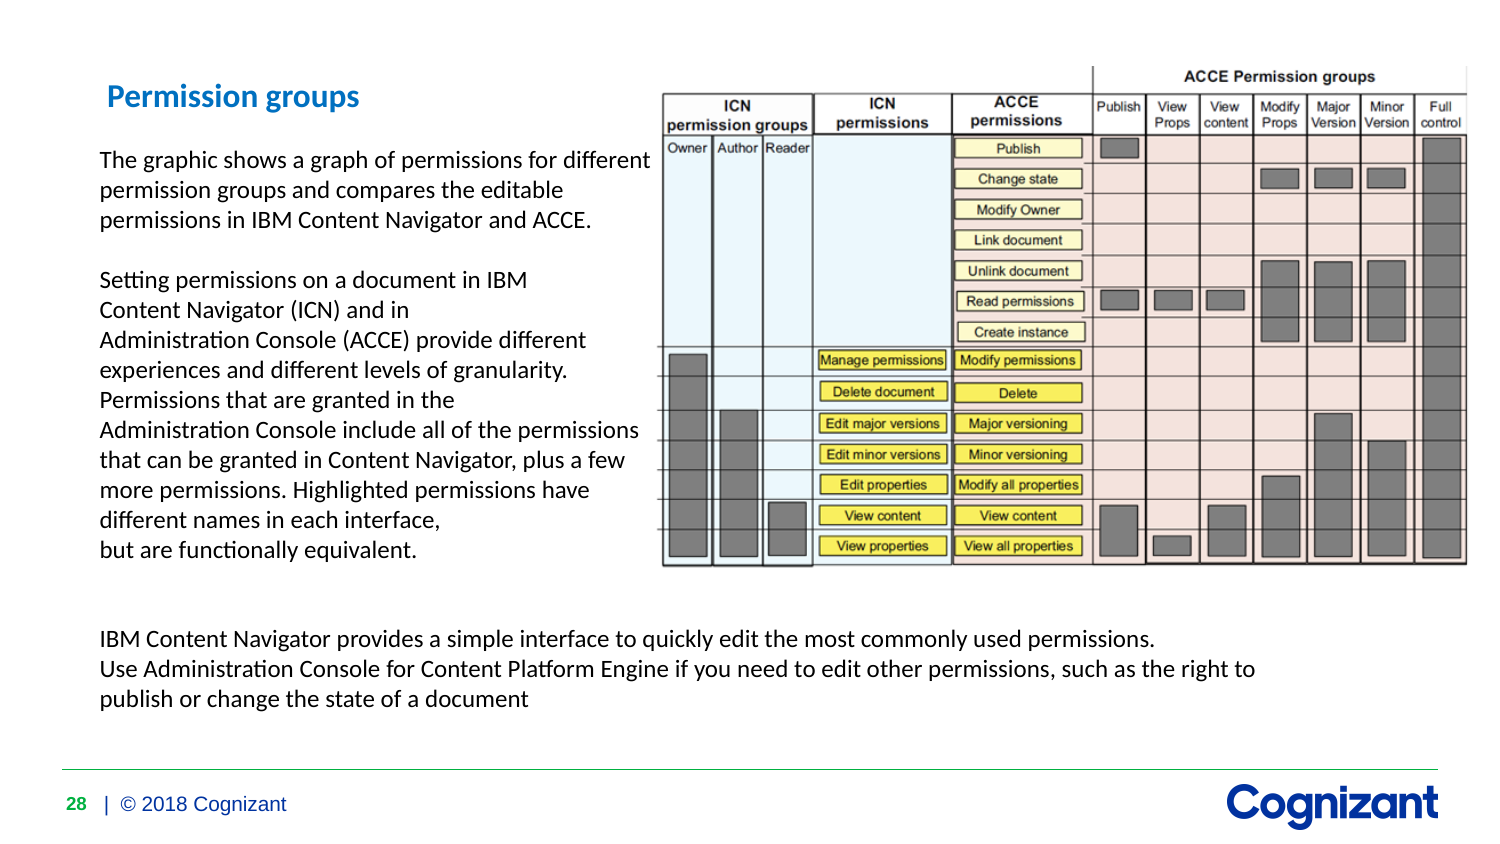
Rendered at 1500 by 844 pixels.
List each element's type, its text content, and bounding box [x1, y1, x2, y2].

picture [654, 66, 1475, 572]
text_box Permission groups The graphic shows a graph of permissions for different permission groups and compares the editable permissions in IBM Content Navigator and ACCE. Setting permissions on a document in IBM Content Navigator (ICN) and in Administration Console (ACCE) provide different experiences and different levels of granularity. Permissions that are granted in the Administration Console include all of the permissions that can be granted in Content Navigator, plus a few more permissions. Highlighted permissions have different names in each interface, but are functionally equivalent. IBM Content Navigator provides a simple interface to quickly edit the most commonly used permissions. Use Administration Console for Content Platform Engine if you need to edit other permissions, such as the right to publish or change the state of a document [84, 66, 1319, 844]
picture [1319, 784, 1438, 830]
slide_number 28 [66, 790, 84, 817]
